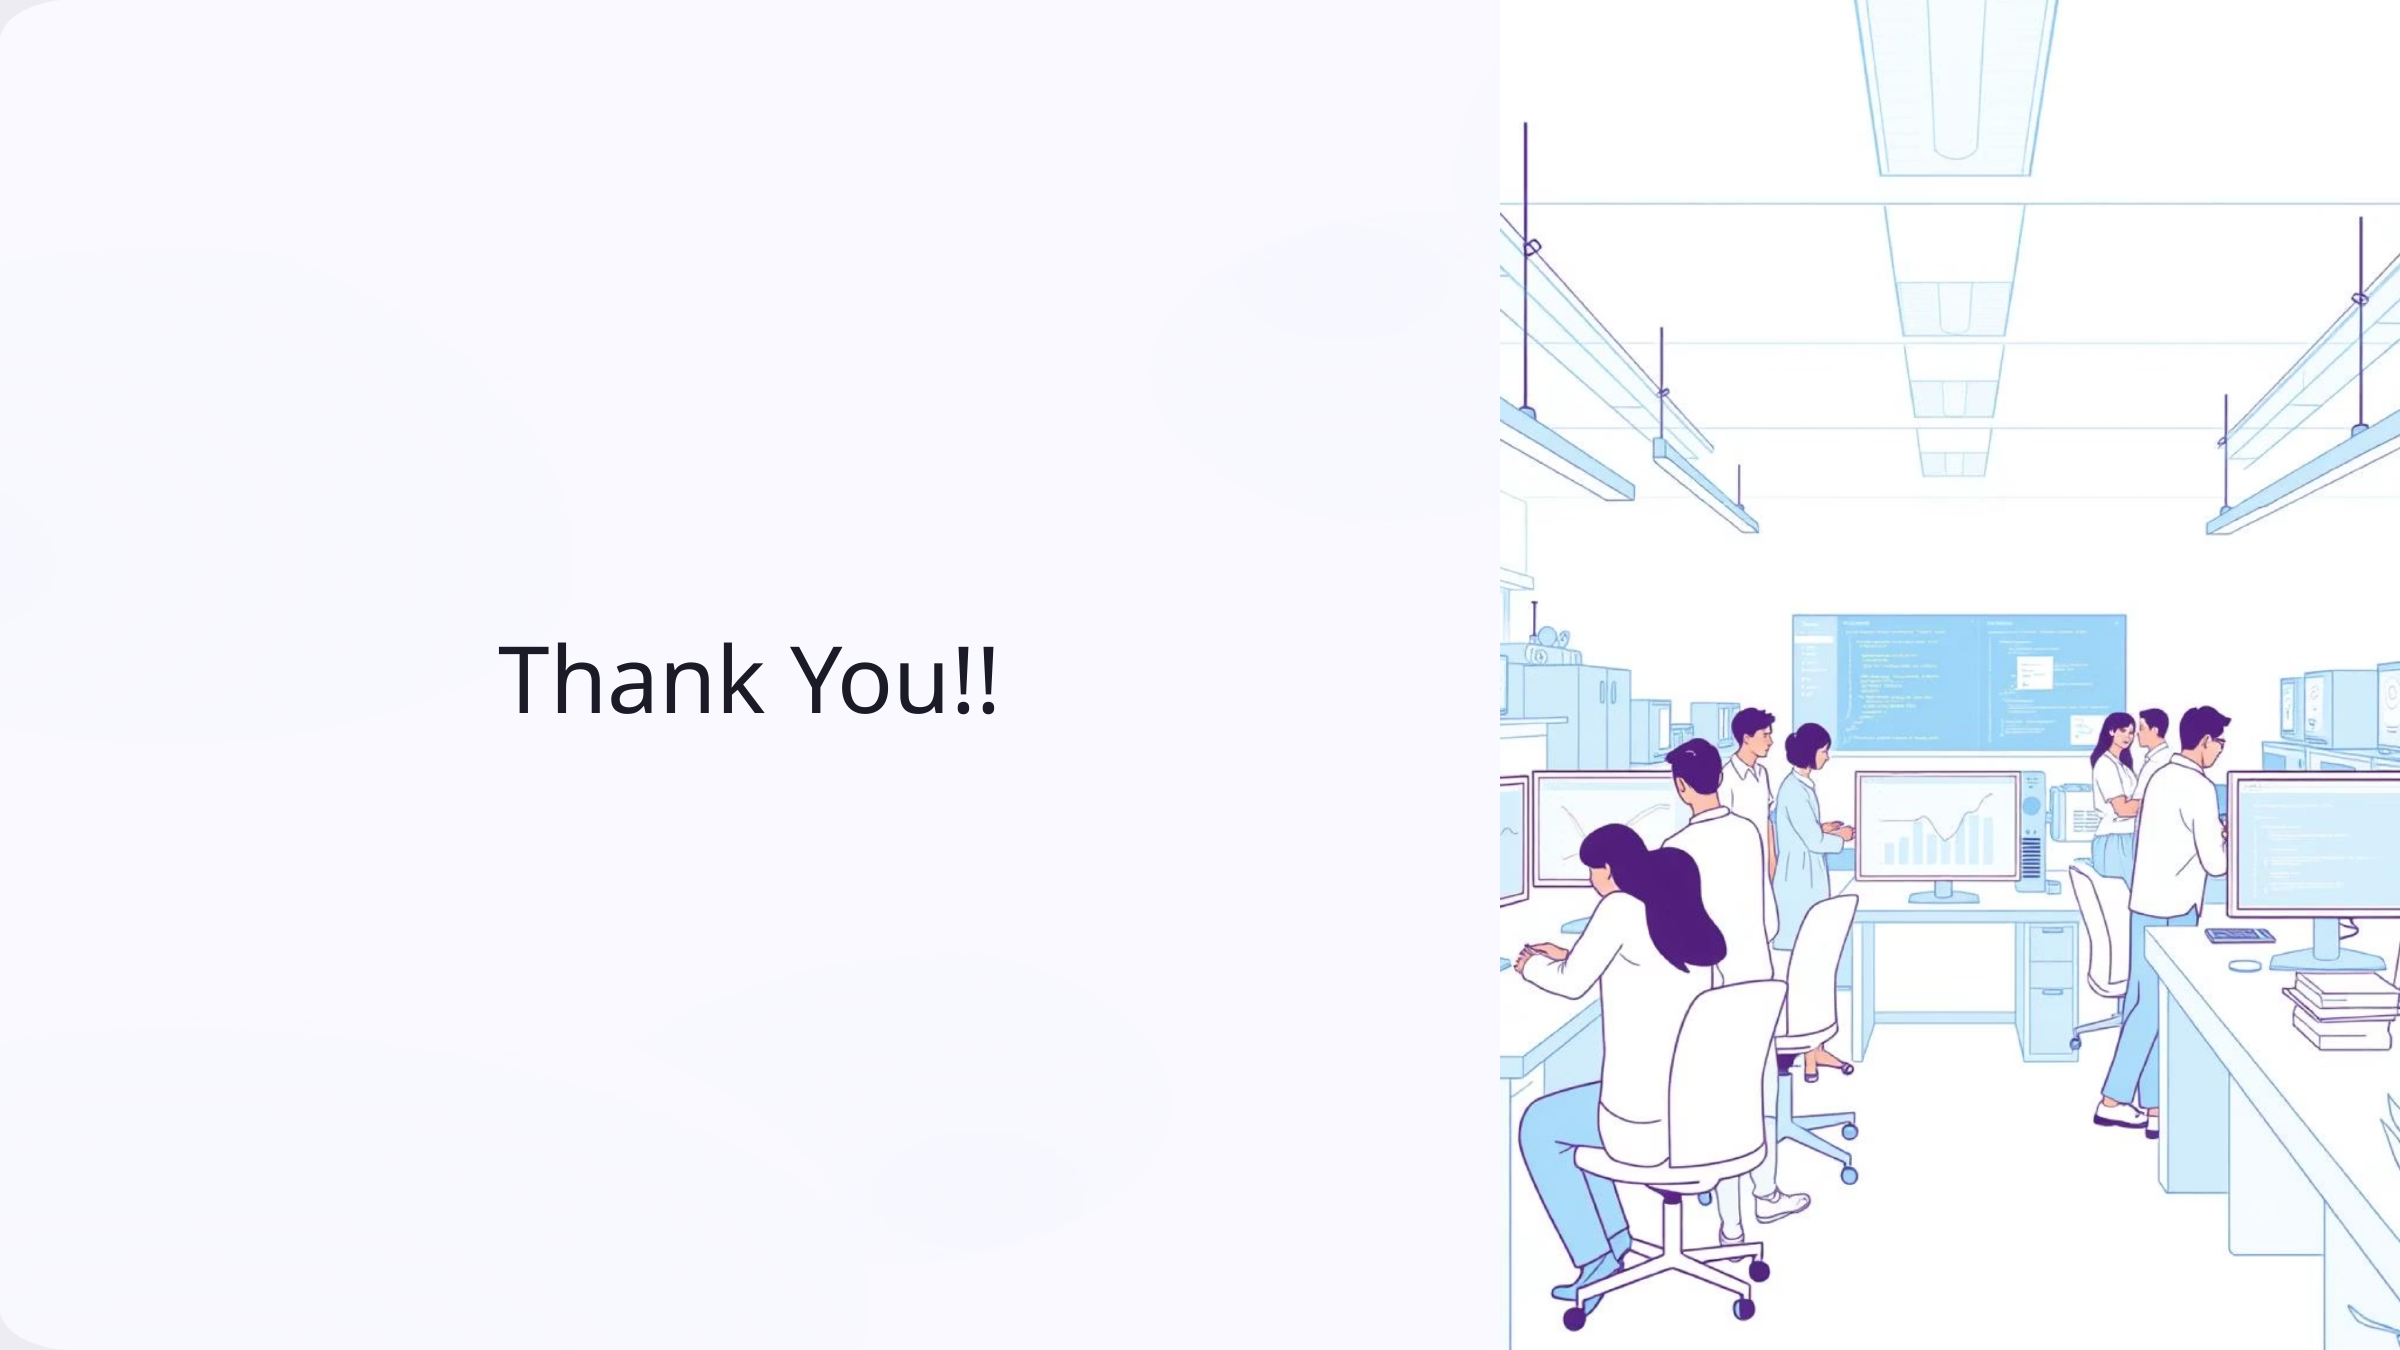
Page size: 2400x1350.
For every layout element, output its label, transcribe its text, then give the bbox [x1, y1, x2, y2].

picture [1499, 0, 2400, 1350]
text_box Thank You!! [284, 616, 1216, 734]
